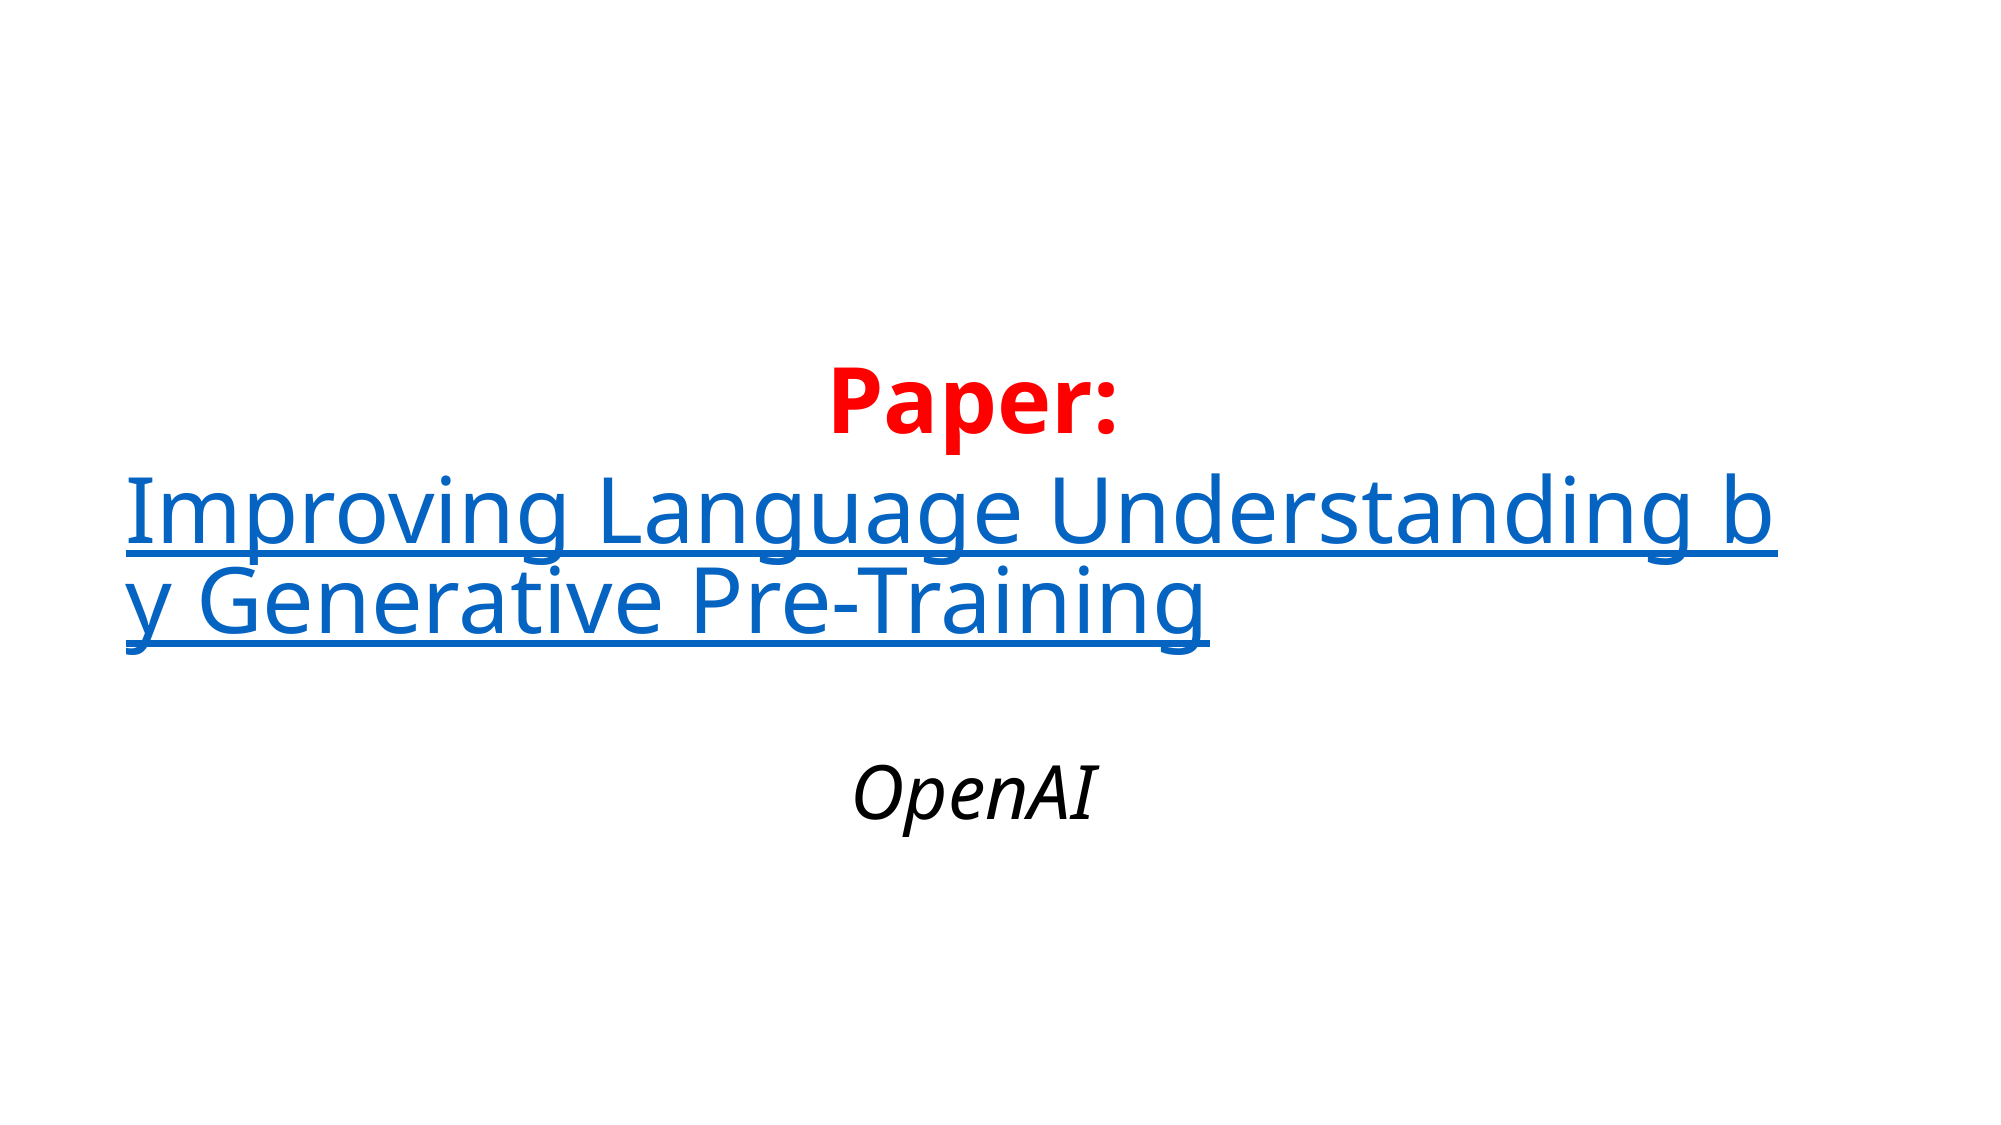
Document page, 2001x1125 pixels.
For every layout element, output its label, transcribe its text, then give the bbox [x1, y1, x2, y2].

title Paper: Improving Language Understanding by Generative Pre-Training OpenAI [110, 198, 1836, 902]
